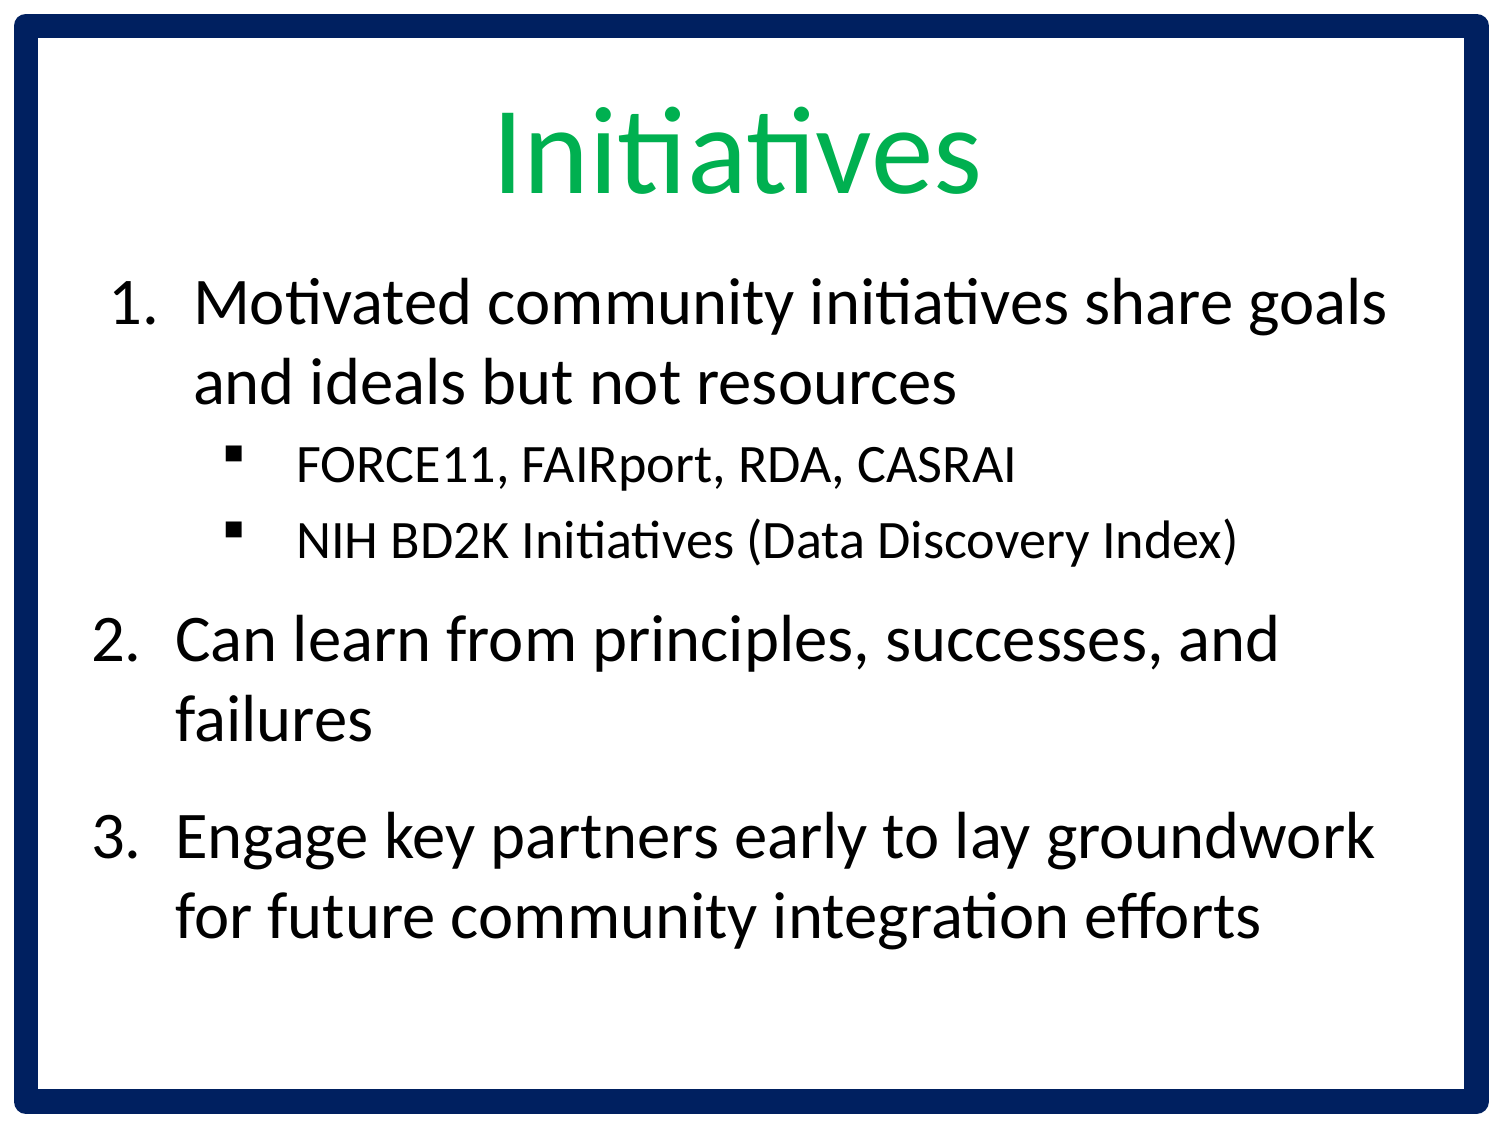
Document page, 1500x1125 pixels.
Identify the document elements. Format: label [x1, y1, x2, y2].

text_box [24, 24, 1479, 1104]
